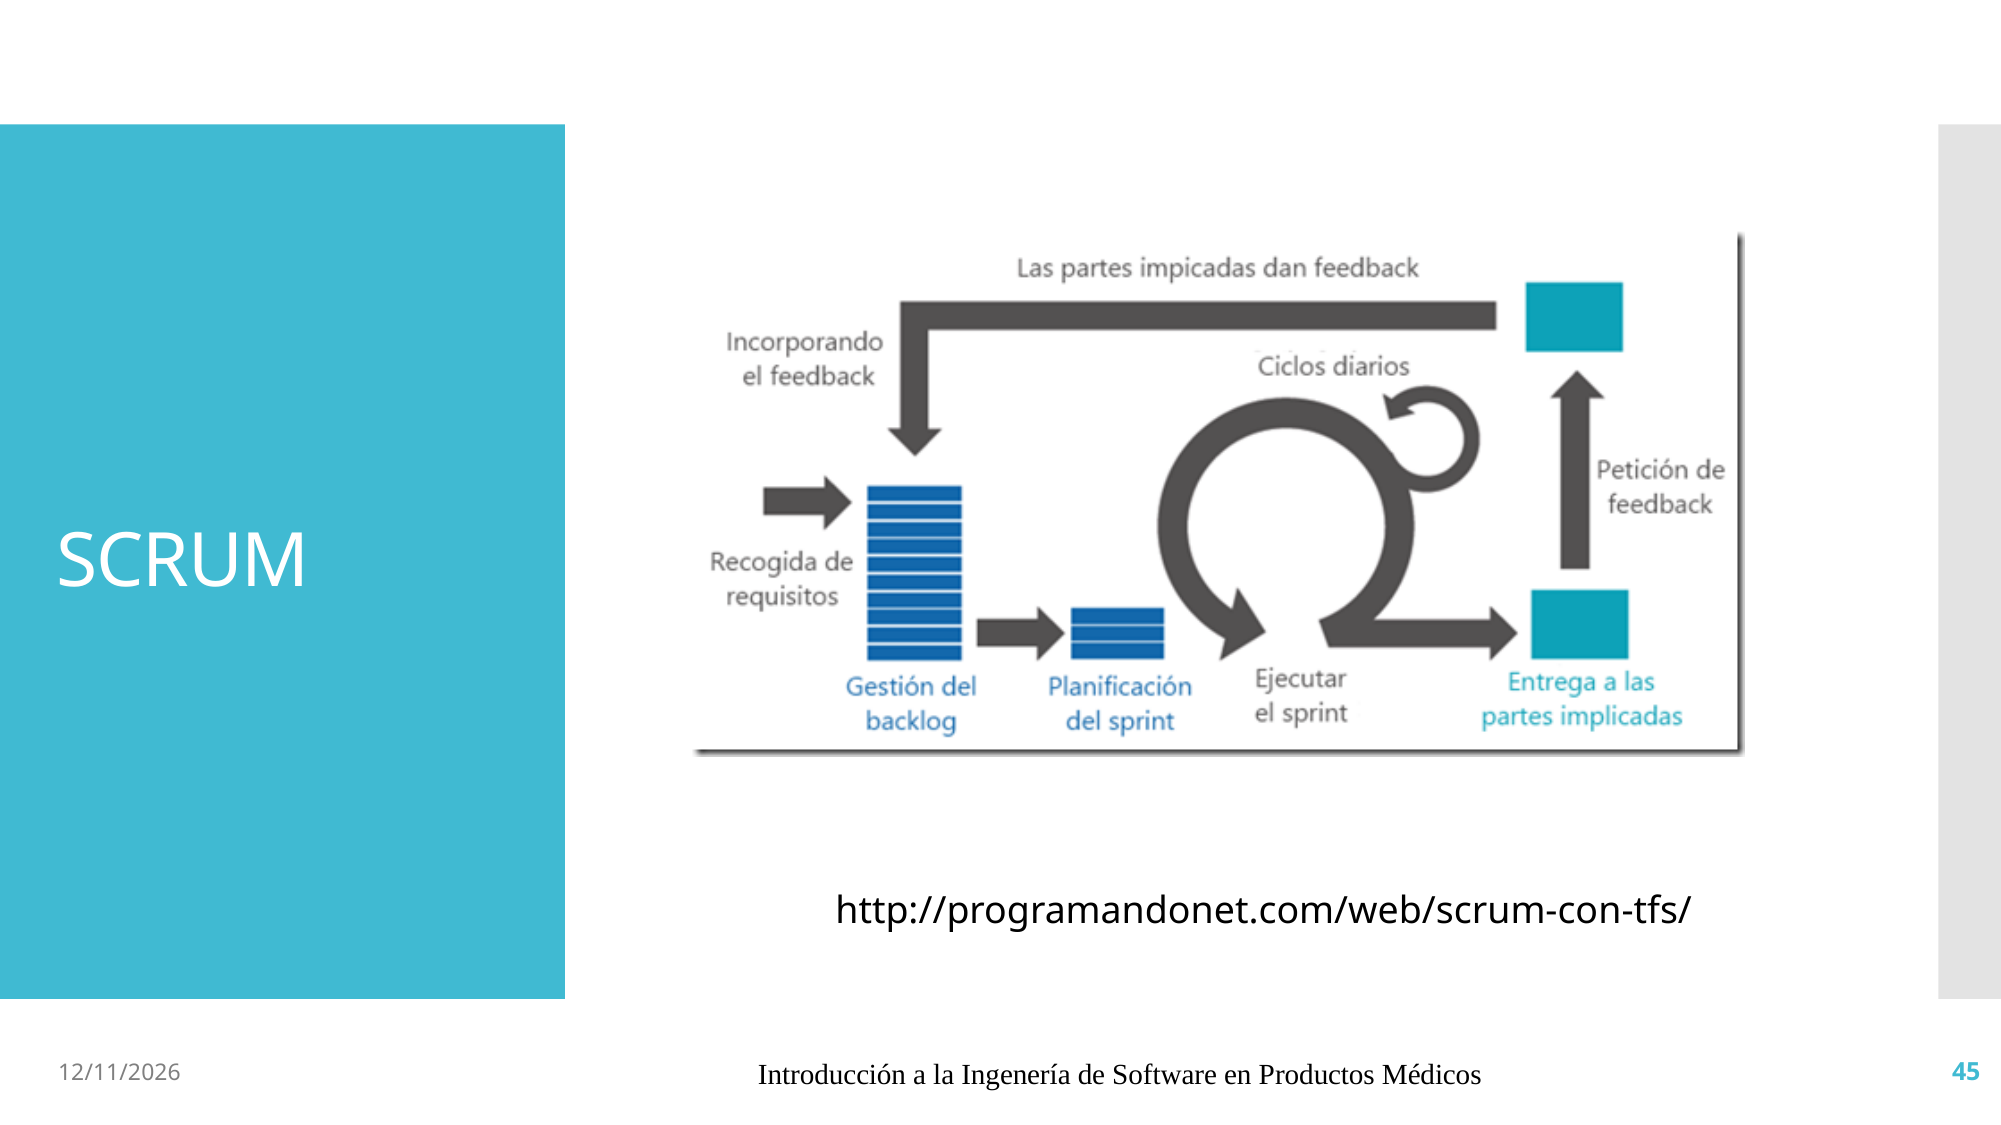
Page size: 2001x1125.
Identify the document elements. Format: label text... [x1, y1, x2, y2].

text_box http://programandonet.com/web/scrum-con-tfs/ [820, 878, 1708, 939]
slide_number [43, 1042, 493, 1103]
title SCRUM [41, 184, 525, 940]
footer Introducción a la Ingenería de Software en Productos Médicos [634, 1042, 1605, 1103]
picture [692, 231, 1745, 757]
slide_number 45 [1744, 1042, 1996, 1103]
